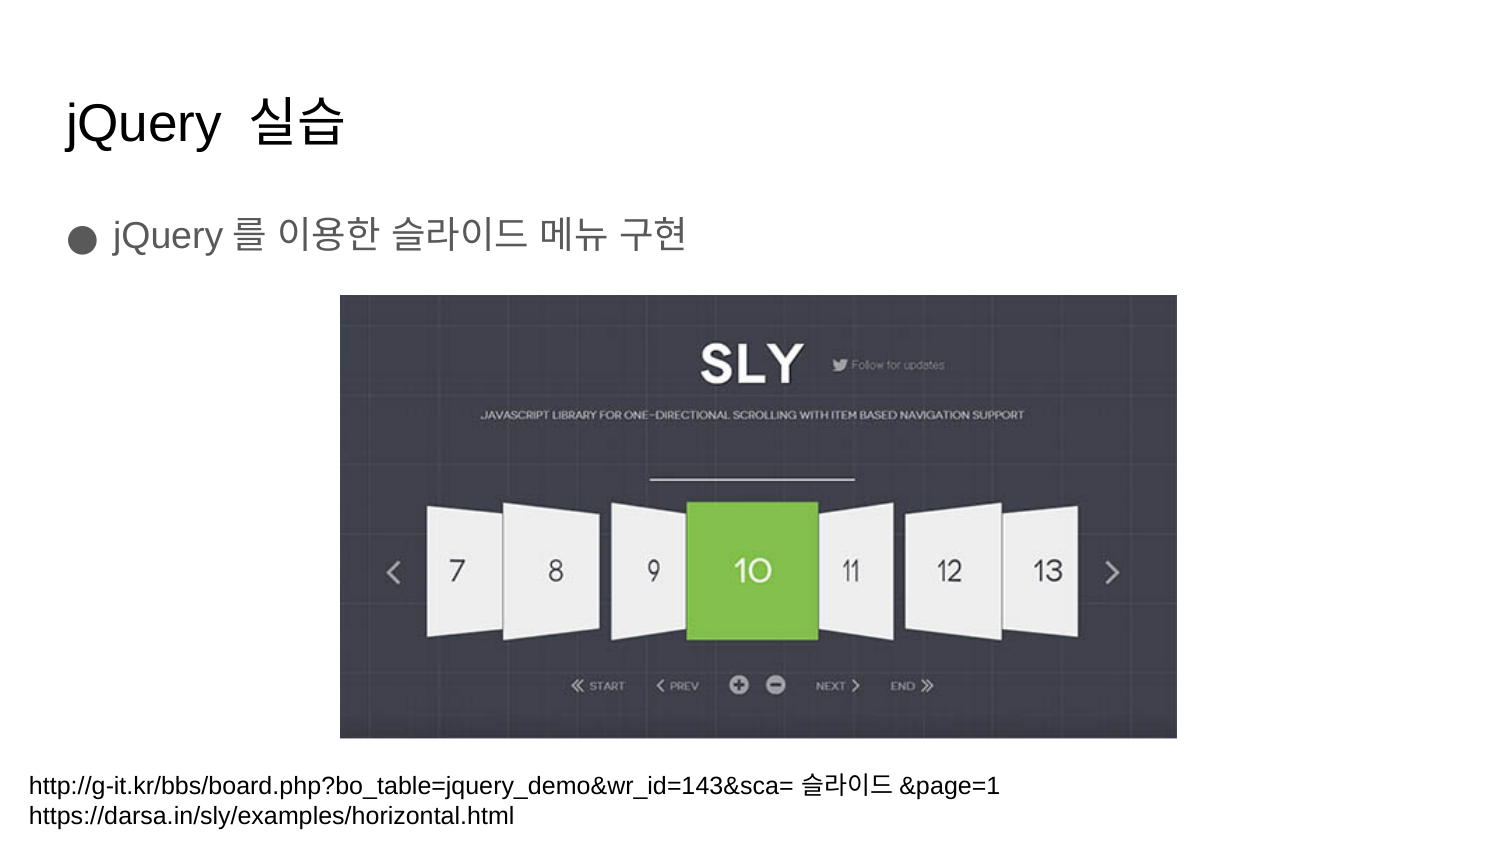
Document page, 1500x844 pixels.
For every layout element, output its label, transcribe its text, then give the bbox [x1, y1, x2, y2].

list jQuery를 이용한 슬라이드 메뉴 구현 [51, 189, 1449, 299]
title jQuery 실습 [51, 72, 1449, 167]
picture [340, 295, 1177, 740]
text_box http://g-it.kr/bbs/board.php?bo_table=jquery_demo&wr_id=143&sca=슬라이드&page=1 https://darsa.in/sly/examples/horizontal.html [13, 762, 1045, 837]
